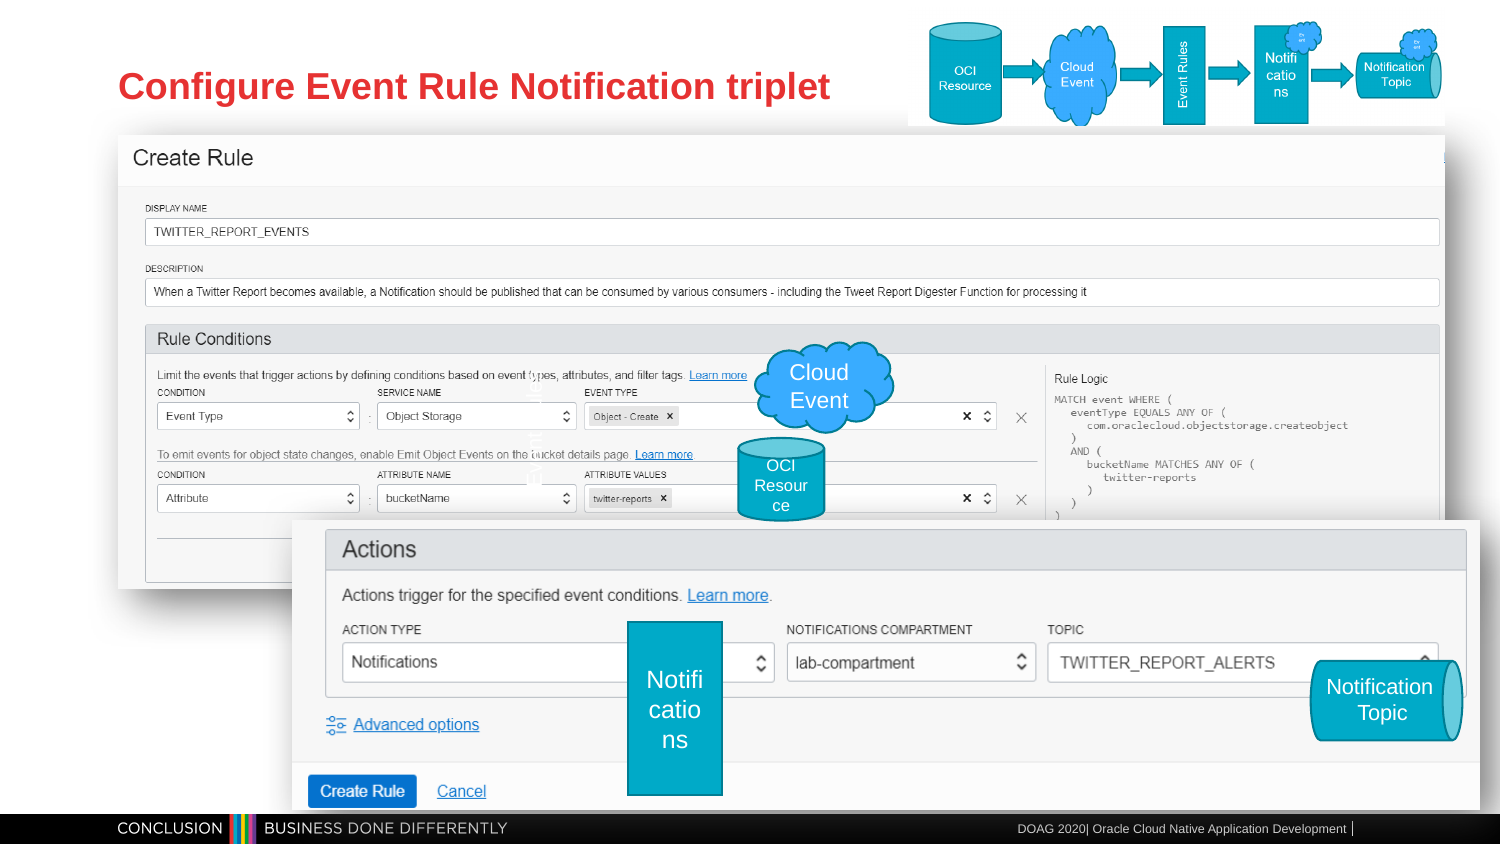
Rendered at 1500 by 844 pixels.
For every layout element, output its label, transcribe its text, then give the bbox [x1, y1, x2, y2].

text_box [1309, 660, 1463, 741]
picture [0, 814, 236, 844]
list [118, 135, 1445, 589]
picture [239, 814, 1500, 844]
picture [908, 7, 1445, 126]
title Configure Event Rule Notification triplet [118, 47, 908, 130]
picture [292, 520, 1480, 810]
